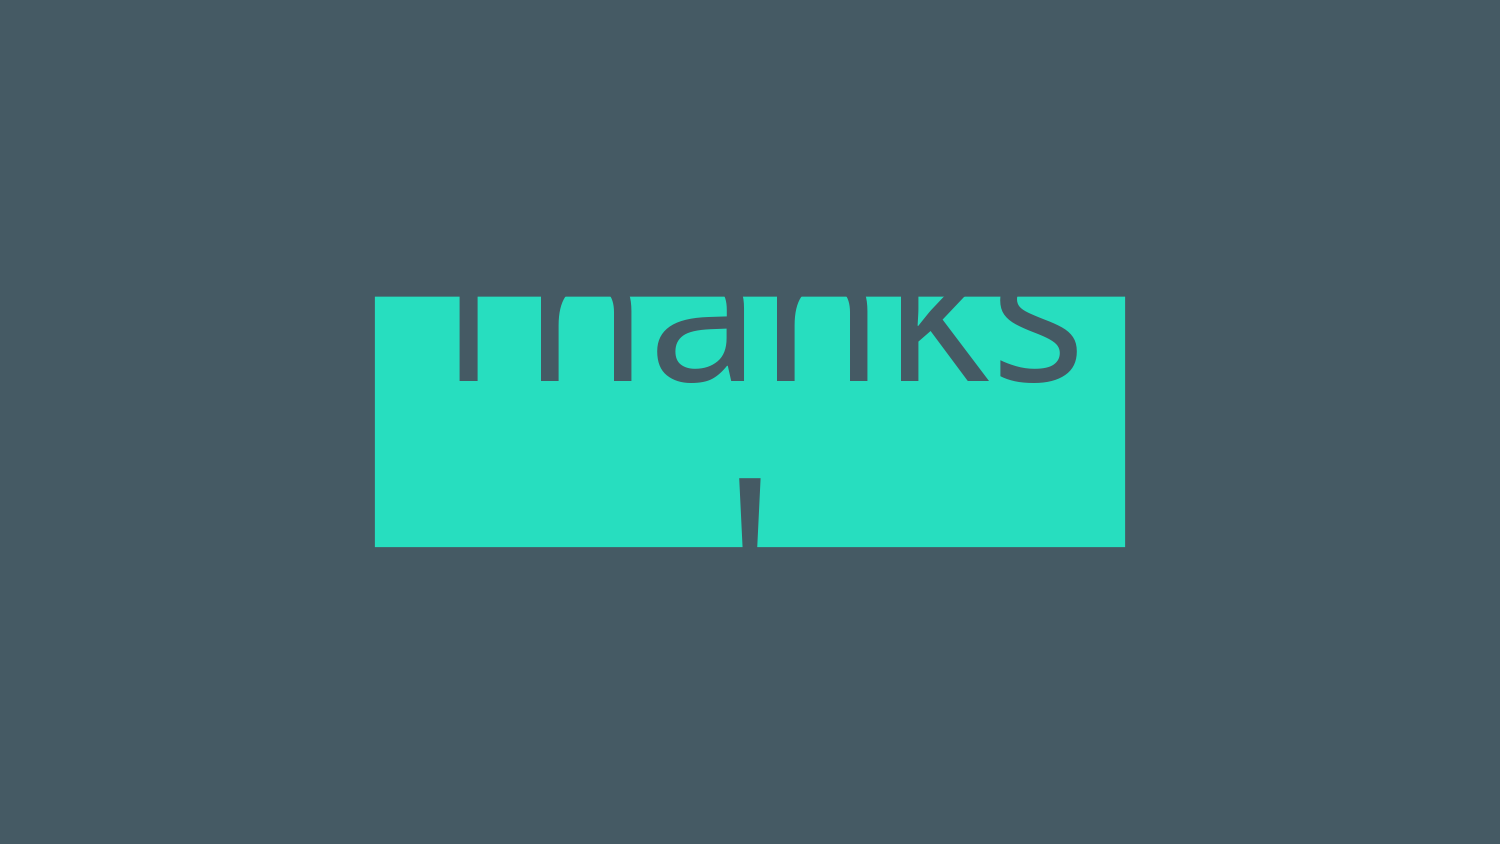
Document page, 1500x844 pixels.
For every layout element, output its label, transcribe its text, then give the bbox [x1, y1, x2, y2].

text_box Thanks! [374, 296, 1126, 548]
